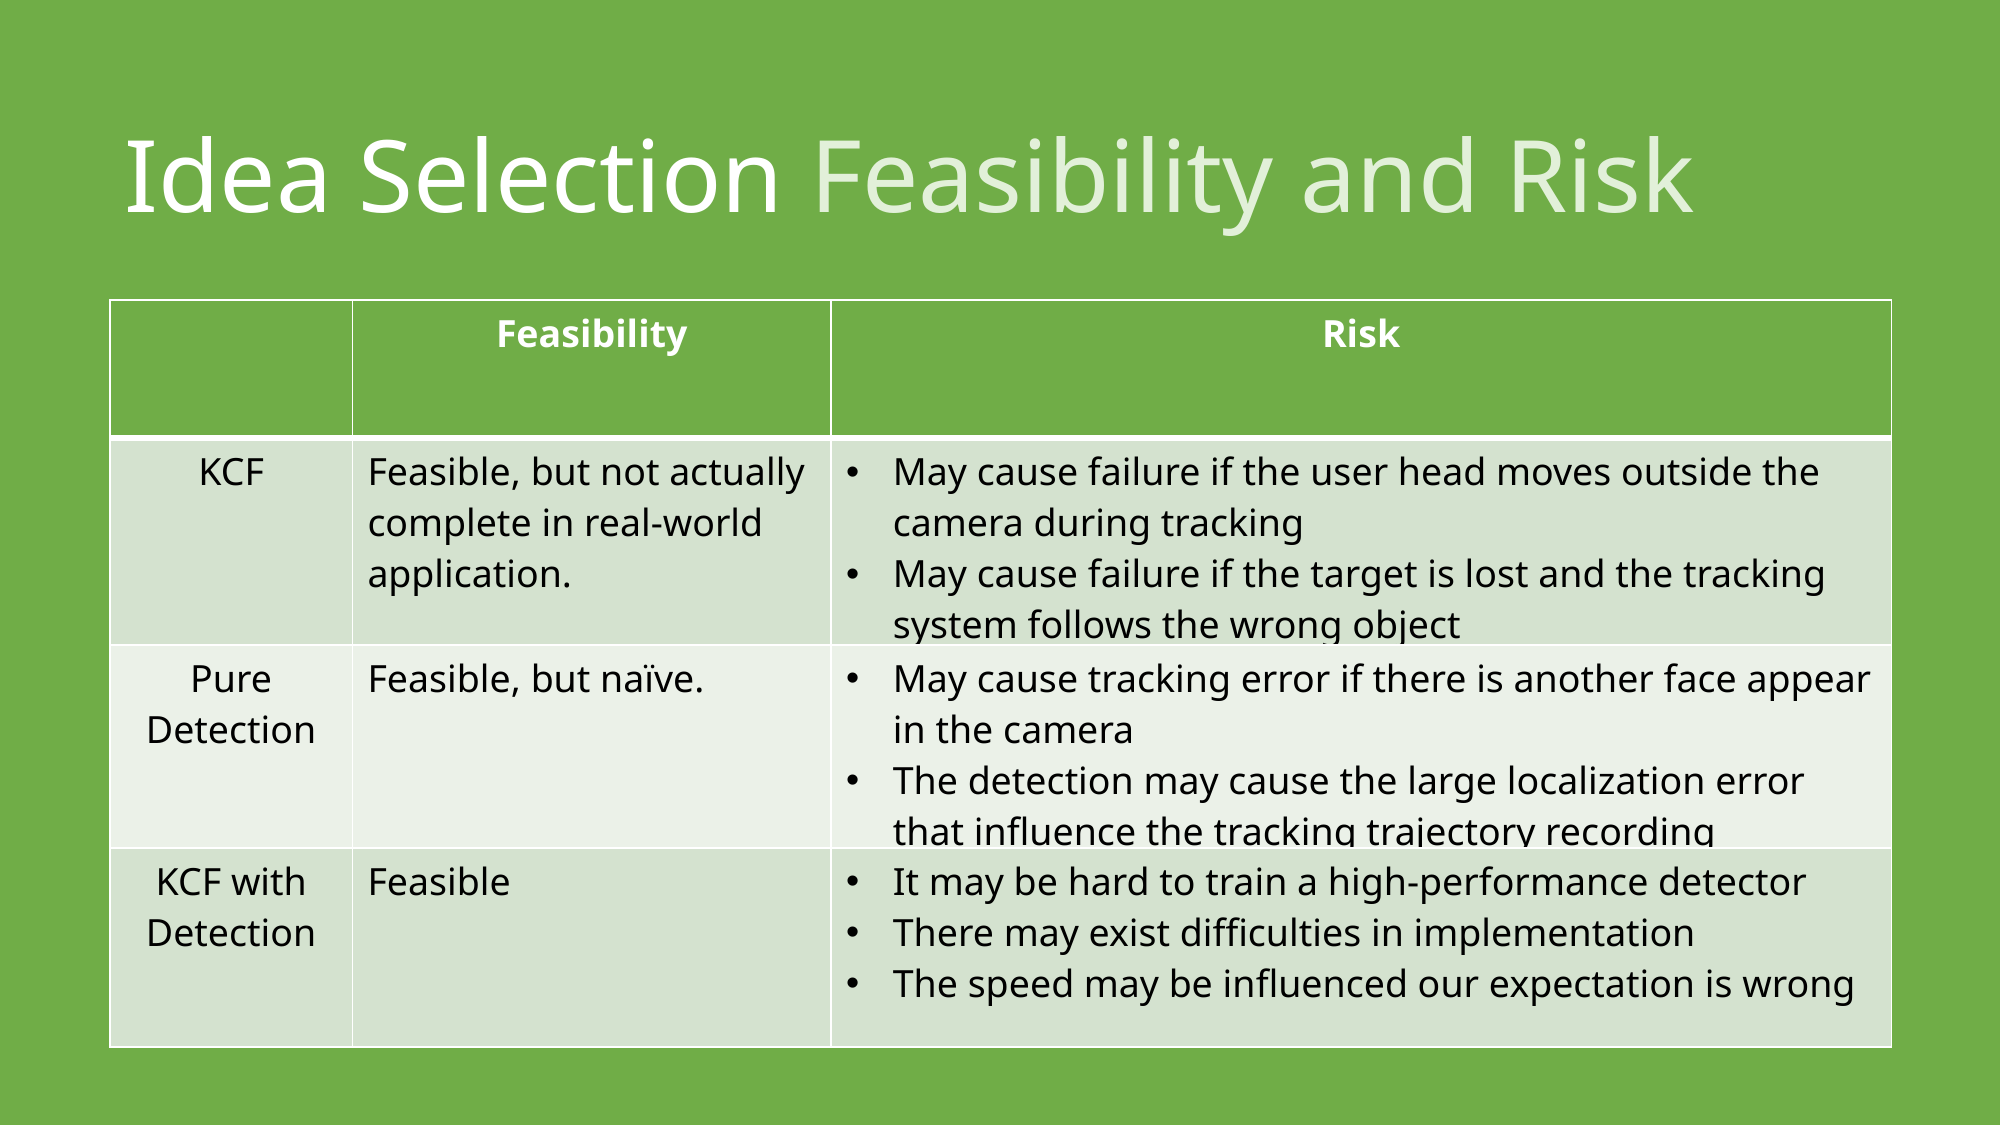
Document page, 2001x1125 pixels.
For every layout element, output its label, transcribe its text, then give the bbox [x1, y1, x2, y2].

table_header Risk [832, 301, 1891, 435]
table_cell KCF [111, 441, 352, 644]
table_cell KCF with Detection [111, 849, 352, 1046]
table_cell May cause tracking error if there is another face appear in the camera The detection may cause the large localization error that influence the tracking trajectory recording [832, 646, 1891, 847]
table_header [111, 301, 352, 435]
table_cell It may be hard to train a high-performance detector There may exist difficulties in implementation The speed may be influenced our expectation is wrong [832, 849, 1891, 1046]
table_cell Feasible [353, 849, 830, 1046]
table_cell May cause failure if the user head moves outside the camera during tracking May cause failure if the target is lost and the tracking system follows the wrong object [832, 441, 1891, 644]
table_cell Pure Detection [111, 646, 352, 847]
table_cell Feasible, but naïve. [353, 646, 830, 847]
text_box Idea Selection Feasibility and Risk [109, 105, 1814, 241]
table_cell Feasible, but not actually complete in real-world application. [353, 441, 830, 644]
table_header Feasibility [353, 301, 830, 435]
